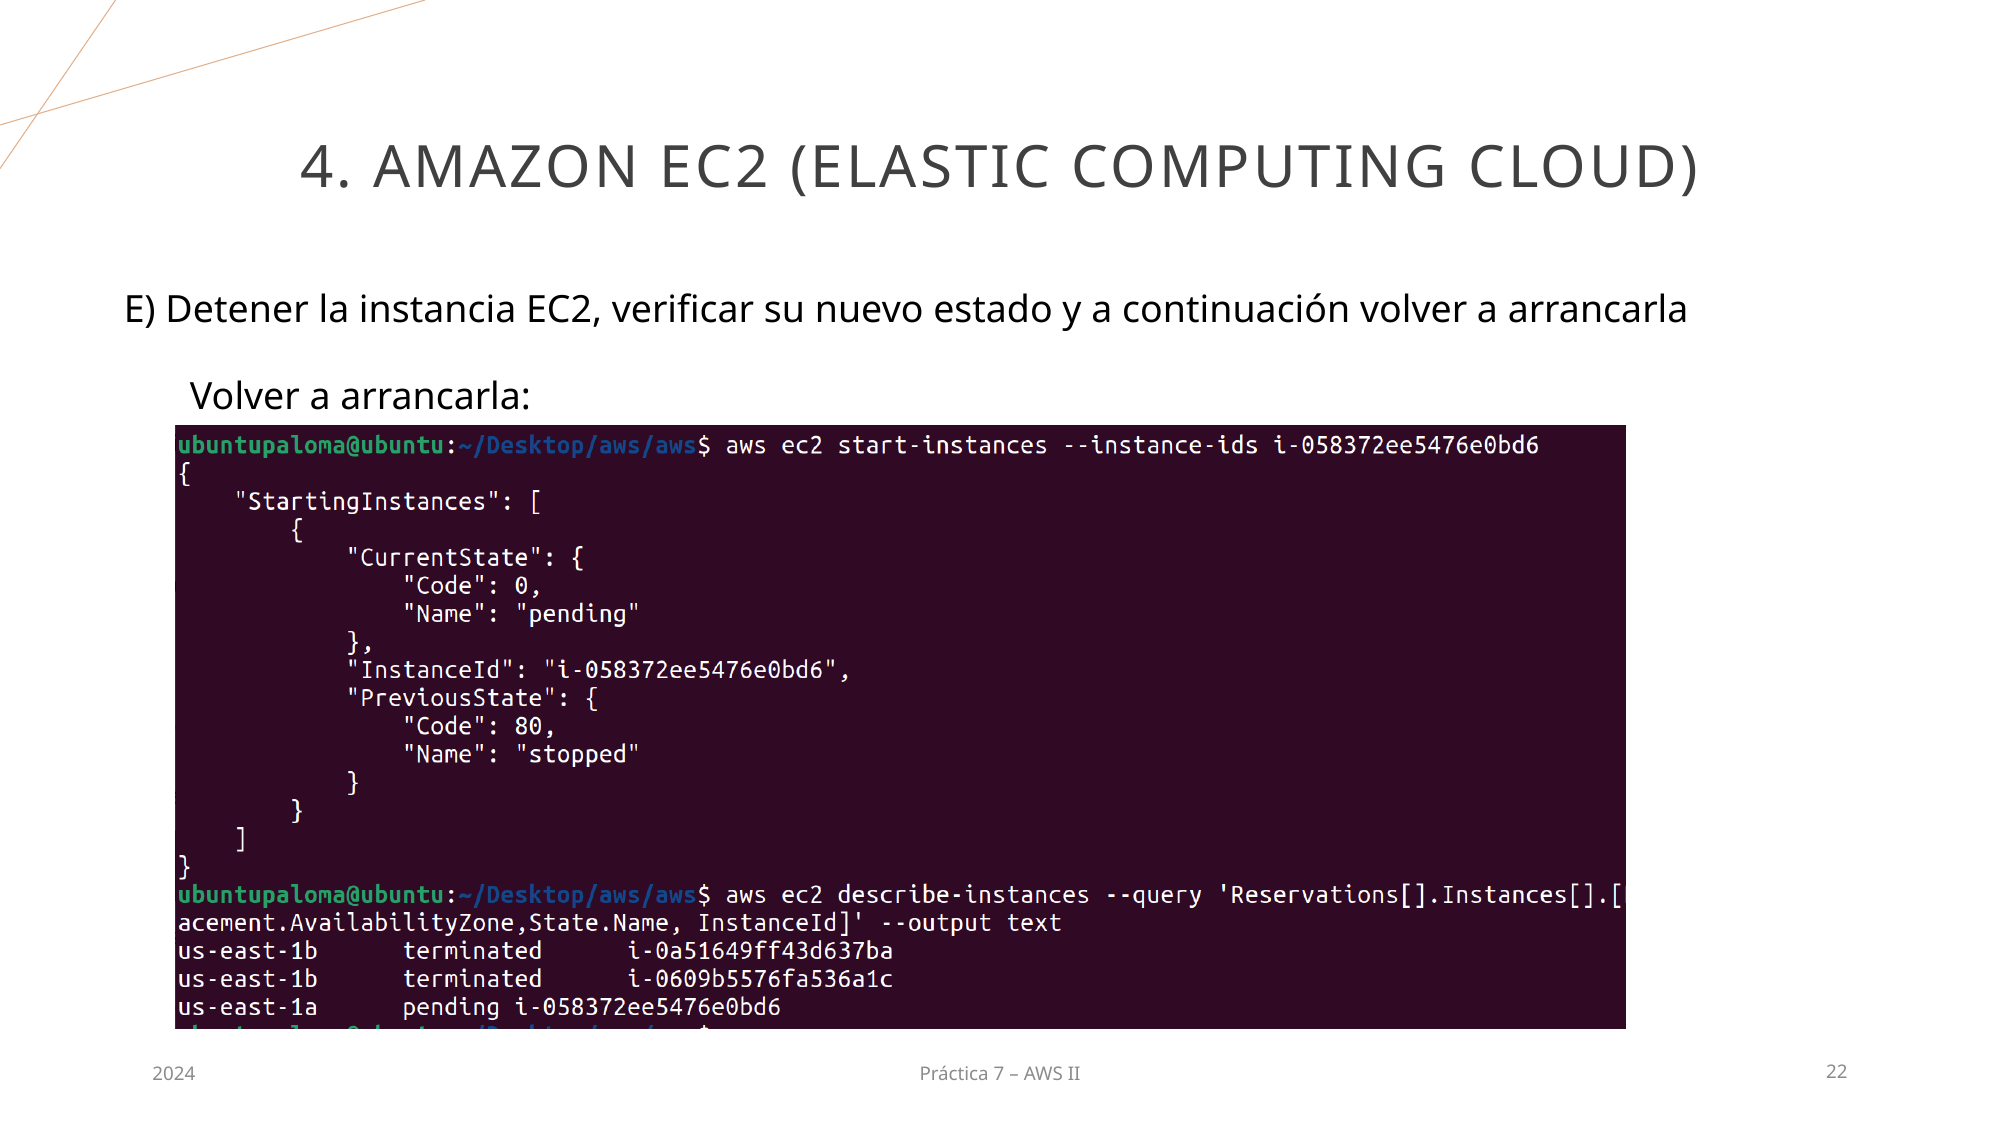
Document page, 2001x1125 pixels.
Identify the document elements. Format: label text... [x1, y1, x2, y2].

picture [175, 425, 1626, 1029]
text_box E) Detener la instancia EC2, verificar su nuevo estado y a continuación volver a arrancarla [108, 277, 1939, 337]
title 4. Amazon EC2 (Elastic Computing Cloud) [137, 59, 1863, 277]
footer Práctica 7 – AWS II [662, 1042, 1338, 1103]
slide_number 2024 [137, 1042, 588, 1103]
slide_number 22 [1412, 1042, 1863, 1103]
text_box Volver a arrancarla: [175, 364, 1175, 425]
